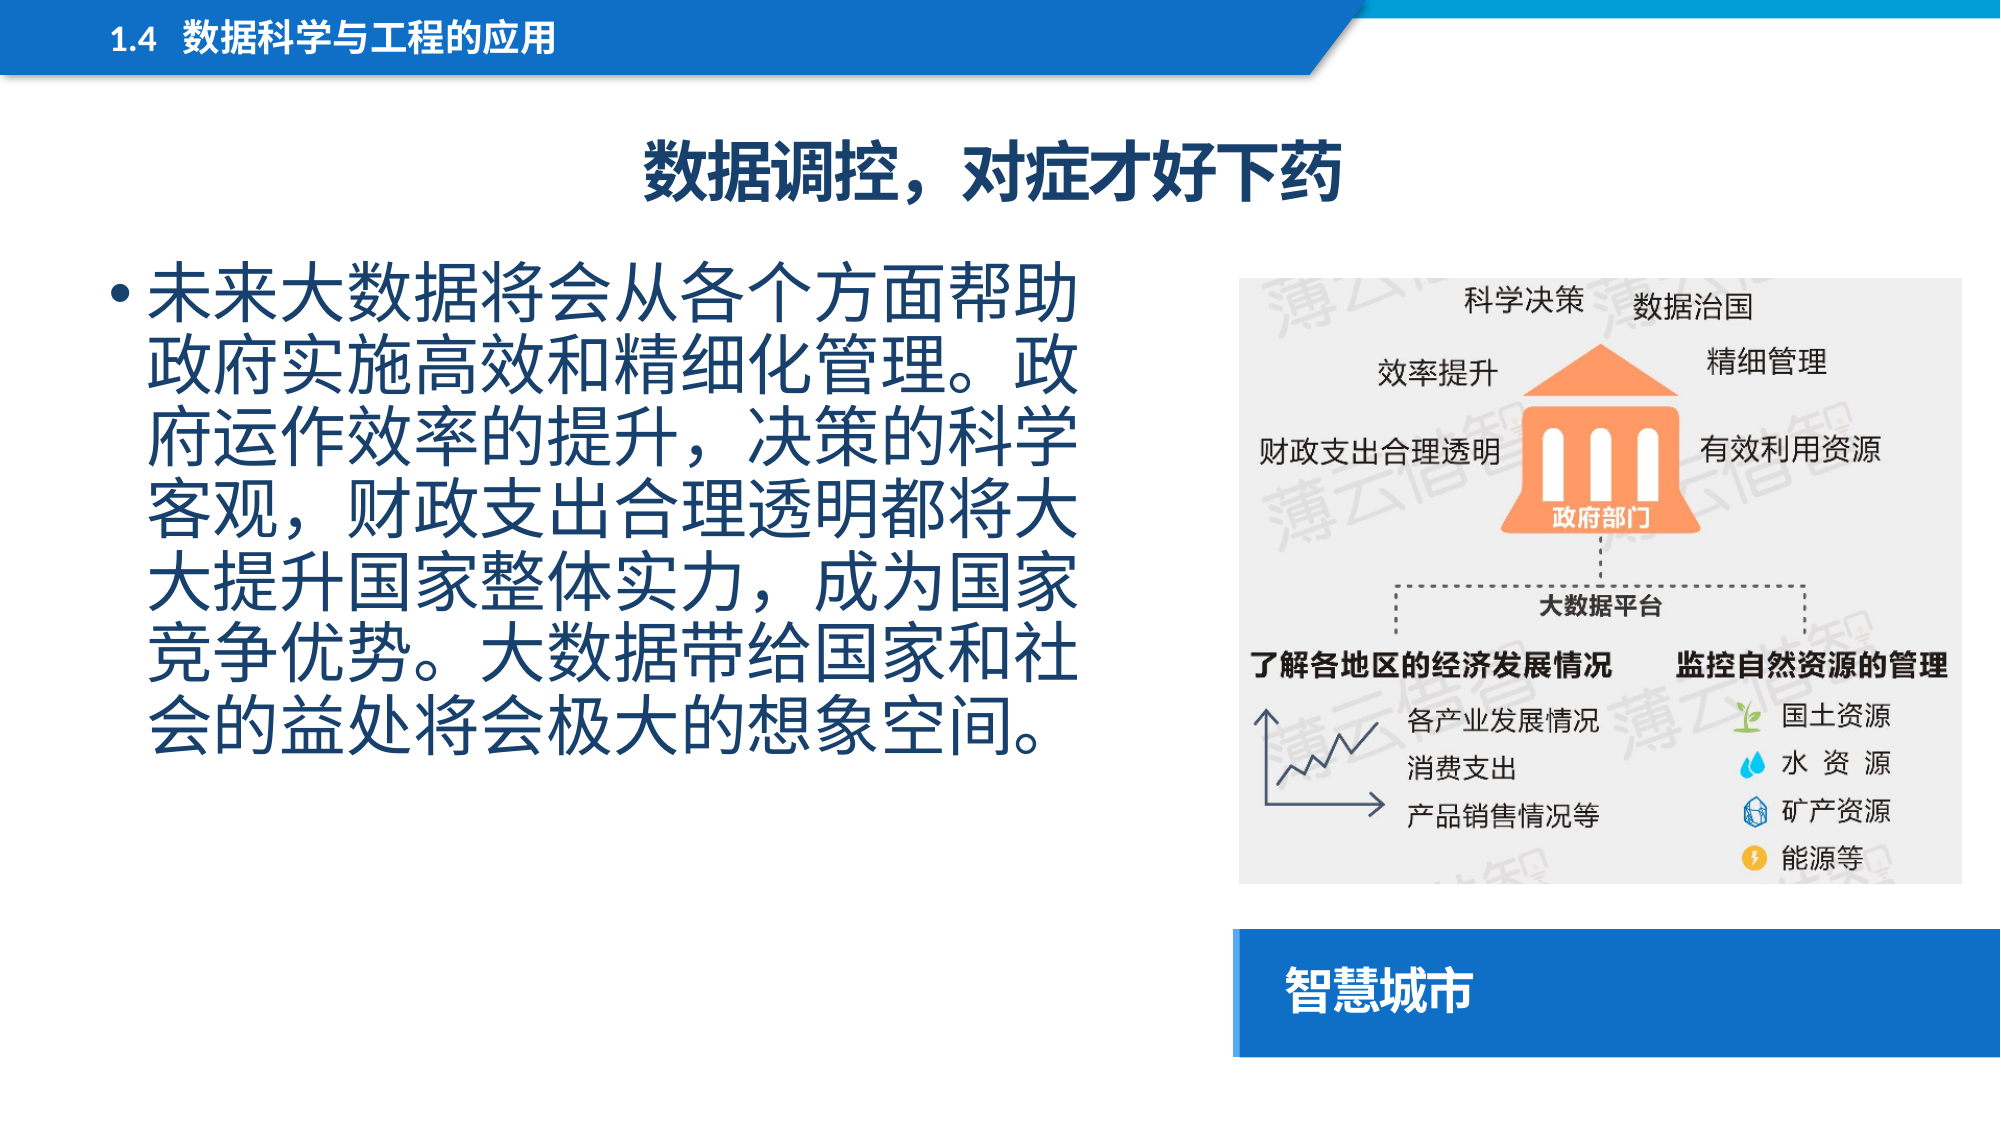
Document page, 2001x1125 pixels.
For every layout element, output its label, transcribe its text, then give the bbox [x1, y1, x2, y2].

list 1.4 数据科学与工程的应用 [93, 11, 1138, 68]
text_box 数据调控，对症才好下药 [478, 131, 1522, 233]
picture [1239, 277, 1962, 884]
text_box 未来大数据将会从各个方面帮助政府实施高效和精细化管理。政府运作效率的提升，决策的科学客观，财政支出合理透明都将大大提升国家整体实力，成为国家竞争优势。大数据带给国家和社会的益处将会极大的想象空间。 [93, 252, 1107, 884]
list 智慧城市 [1239, 929, 2000, 1058]
